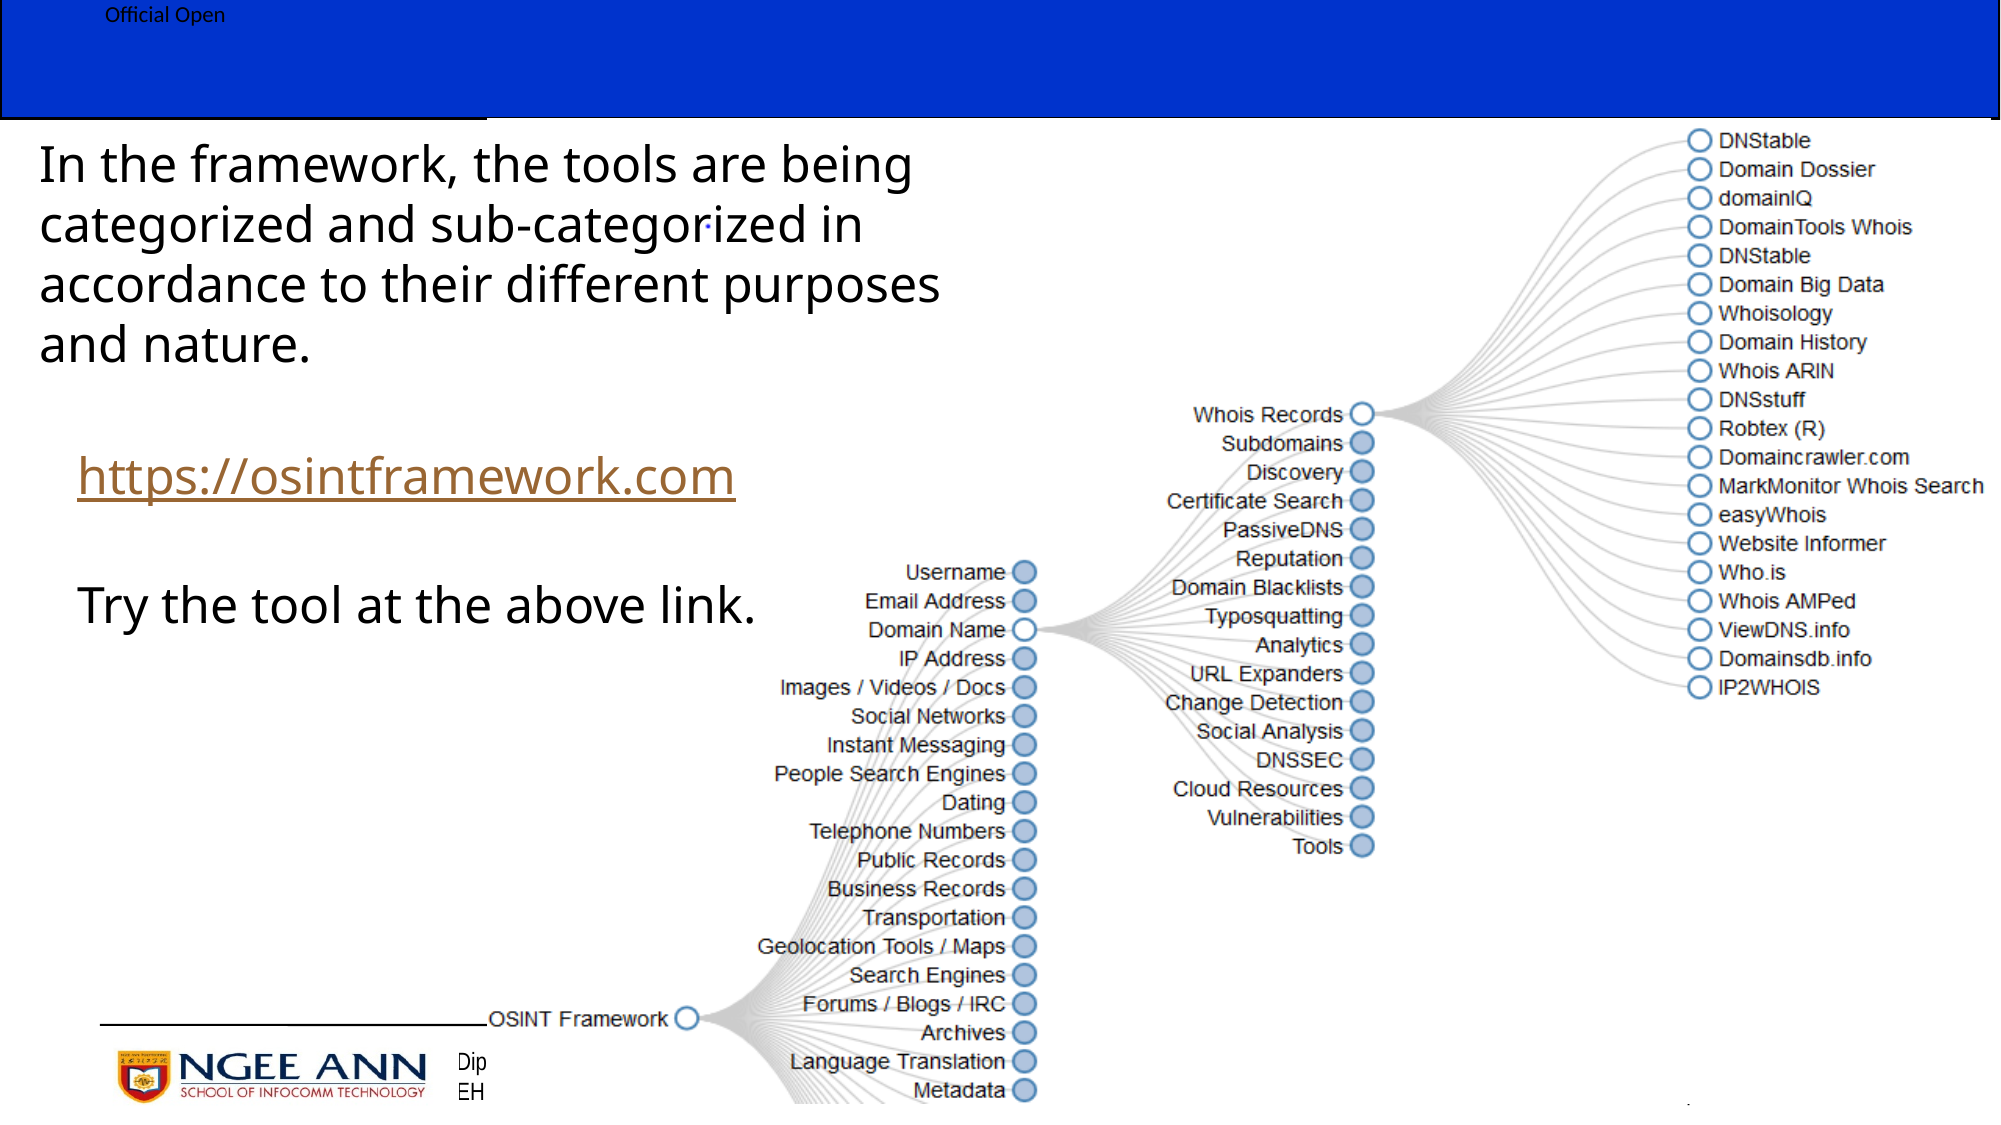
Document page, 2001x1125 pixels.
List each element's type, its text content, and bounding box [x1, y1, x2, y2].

picture [487, 118, 1991, 1104]
text_box In the framework, the tools are being categorized and sub-categorized in accordance to their different purposes and nature. [24, 124, 483, 380]
text_box https://osintframework.com Try the tool at the above link. [62, 437, 482, 641]
picture [83, 1028, 459, 1125]
